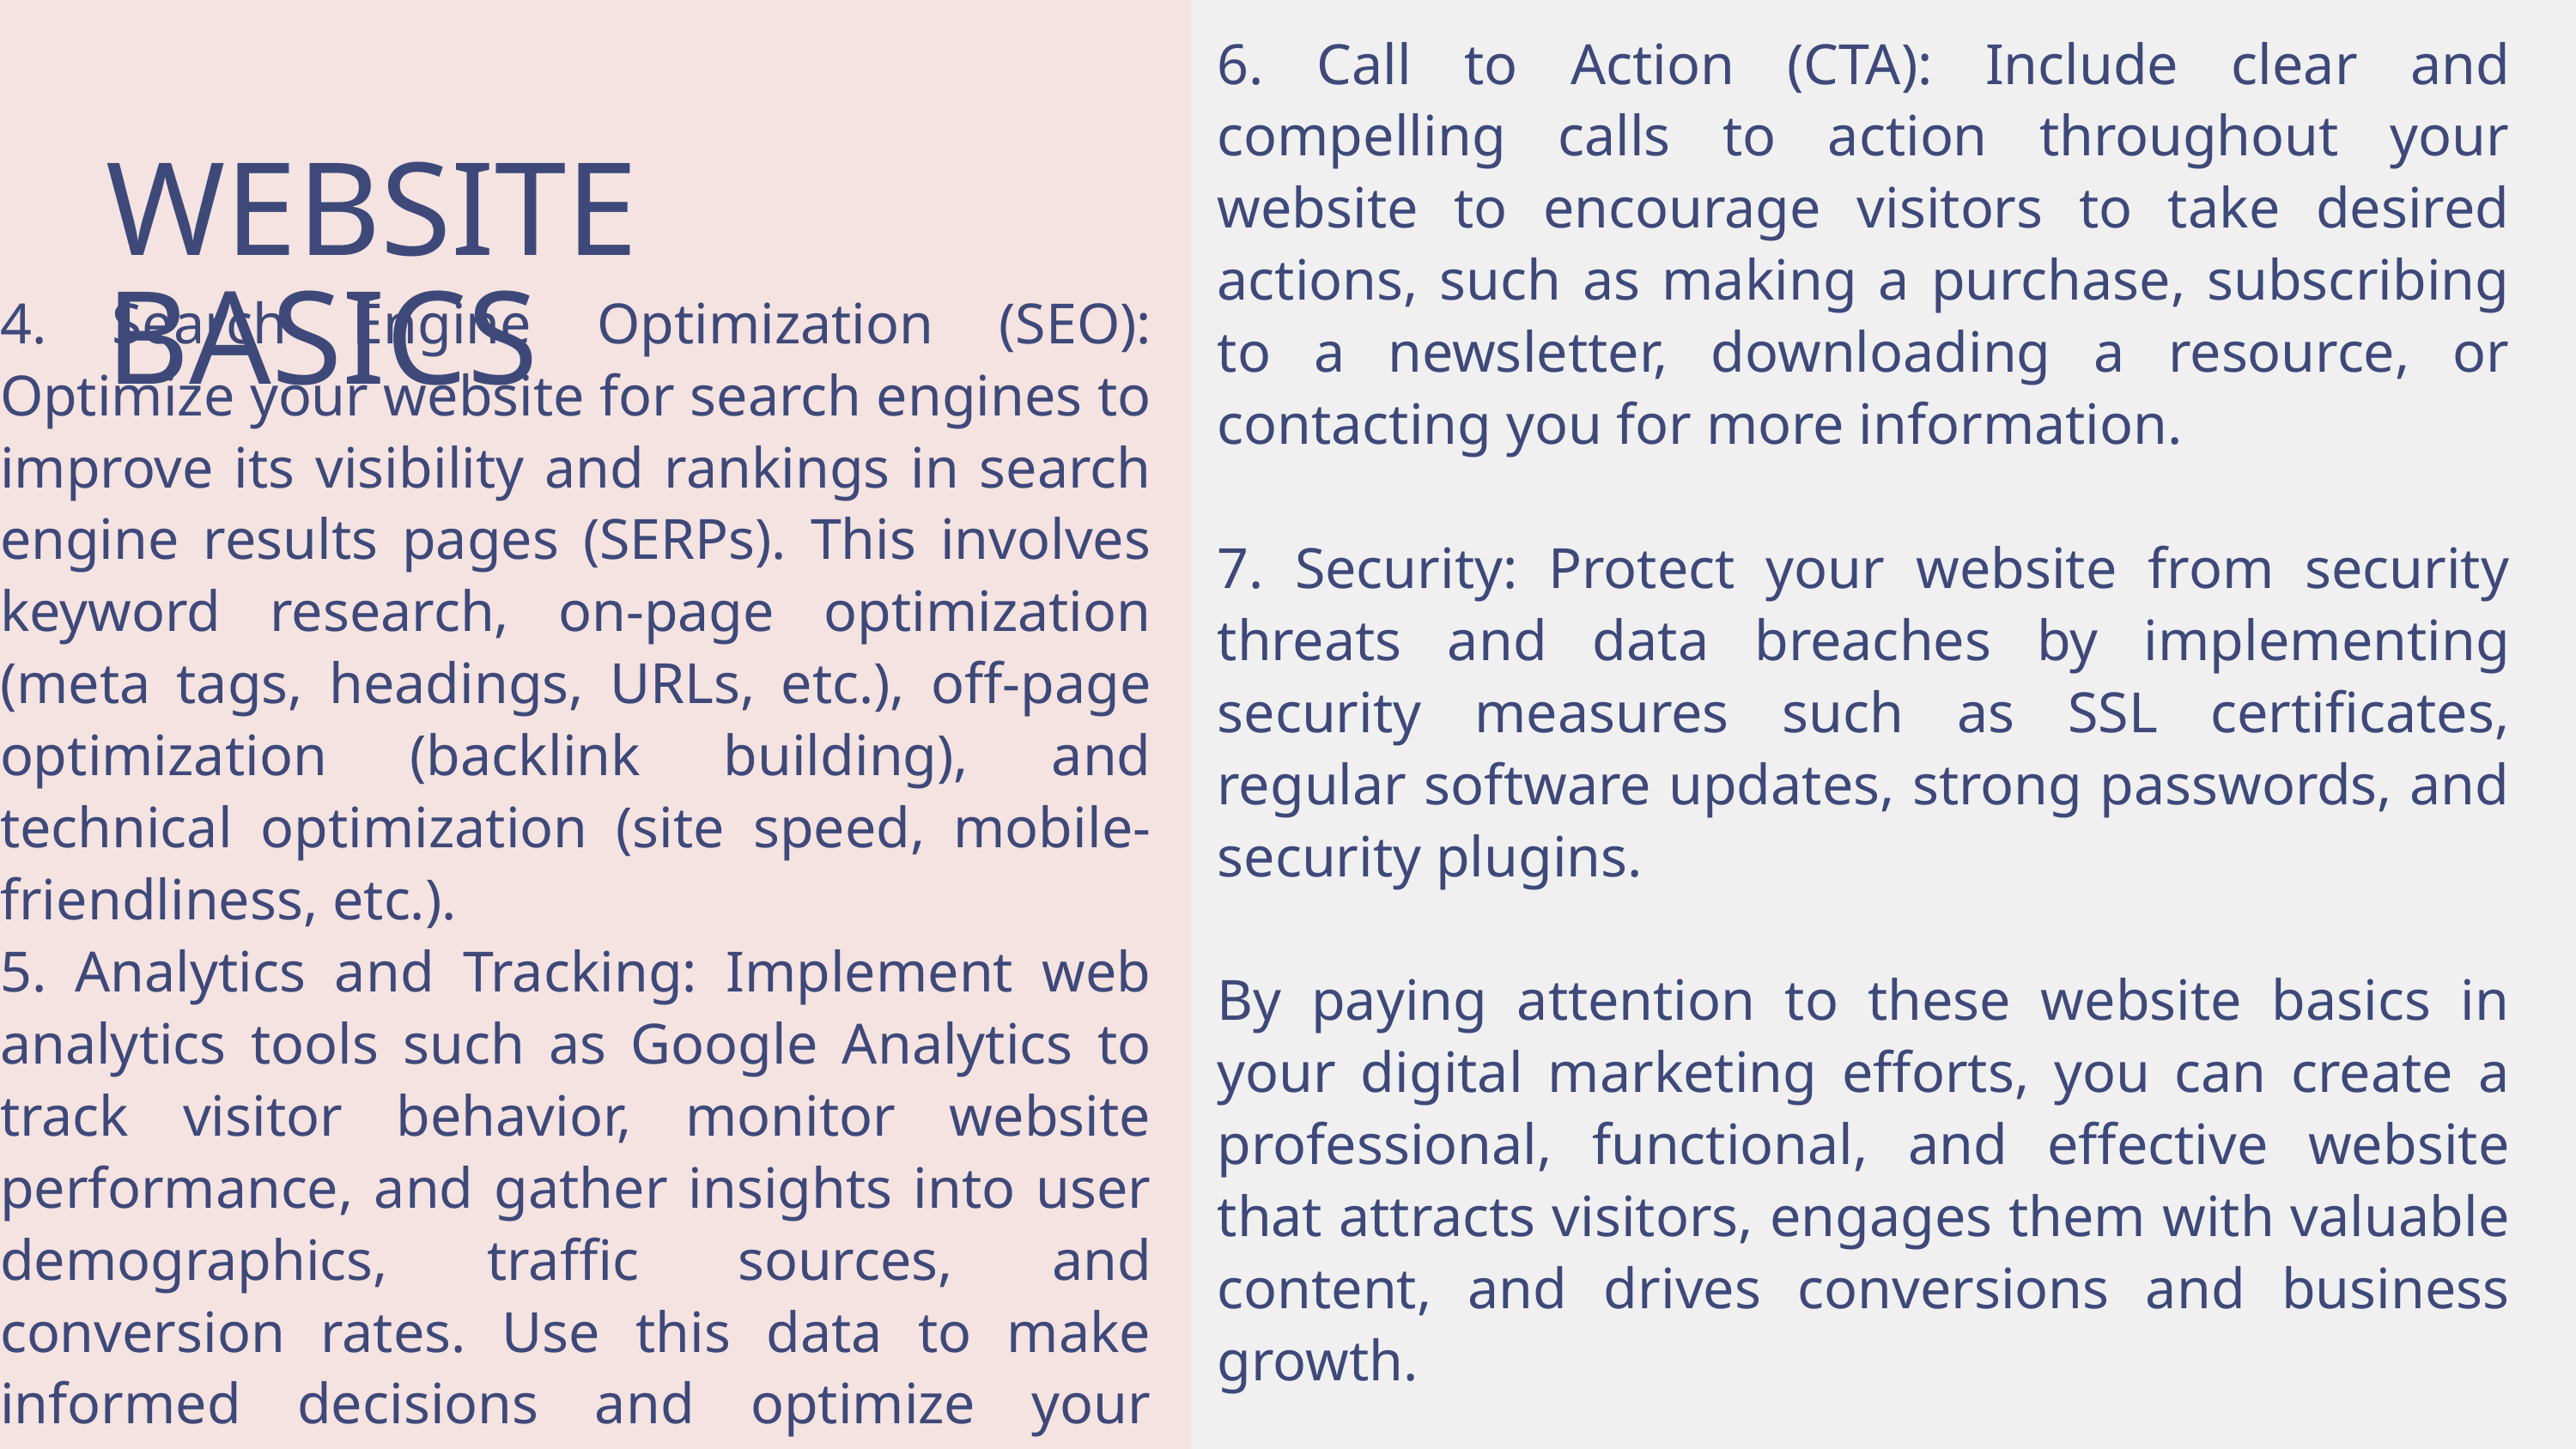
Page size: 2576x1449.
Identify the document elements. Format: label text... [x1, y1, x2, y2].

text_box 6. Call to Action (CTA): Include clear and compelling calls to action throughout your website to encourage visitors to take desired actions, such as making a purchase, subscribing to a newsletter, downloading a resource, or contacting you for more information. 7. Security: Protect your website from security threats and data breaches by implementing security measures such as SSL certificates, regular software updates, strong passwords, and security plugins. By paying attention to these website basics in your digital marketing efforts, you can create a professional, functional, and effective website that attracts visitors, engages them with valuable content, and drives conversions and business growth. [1217, 22, 2511, 1449]
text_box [0, 0, 1191, 1449]
